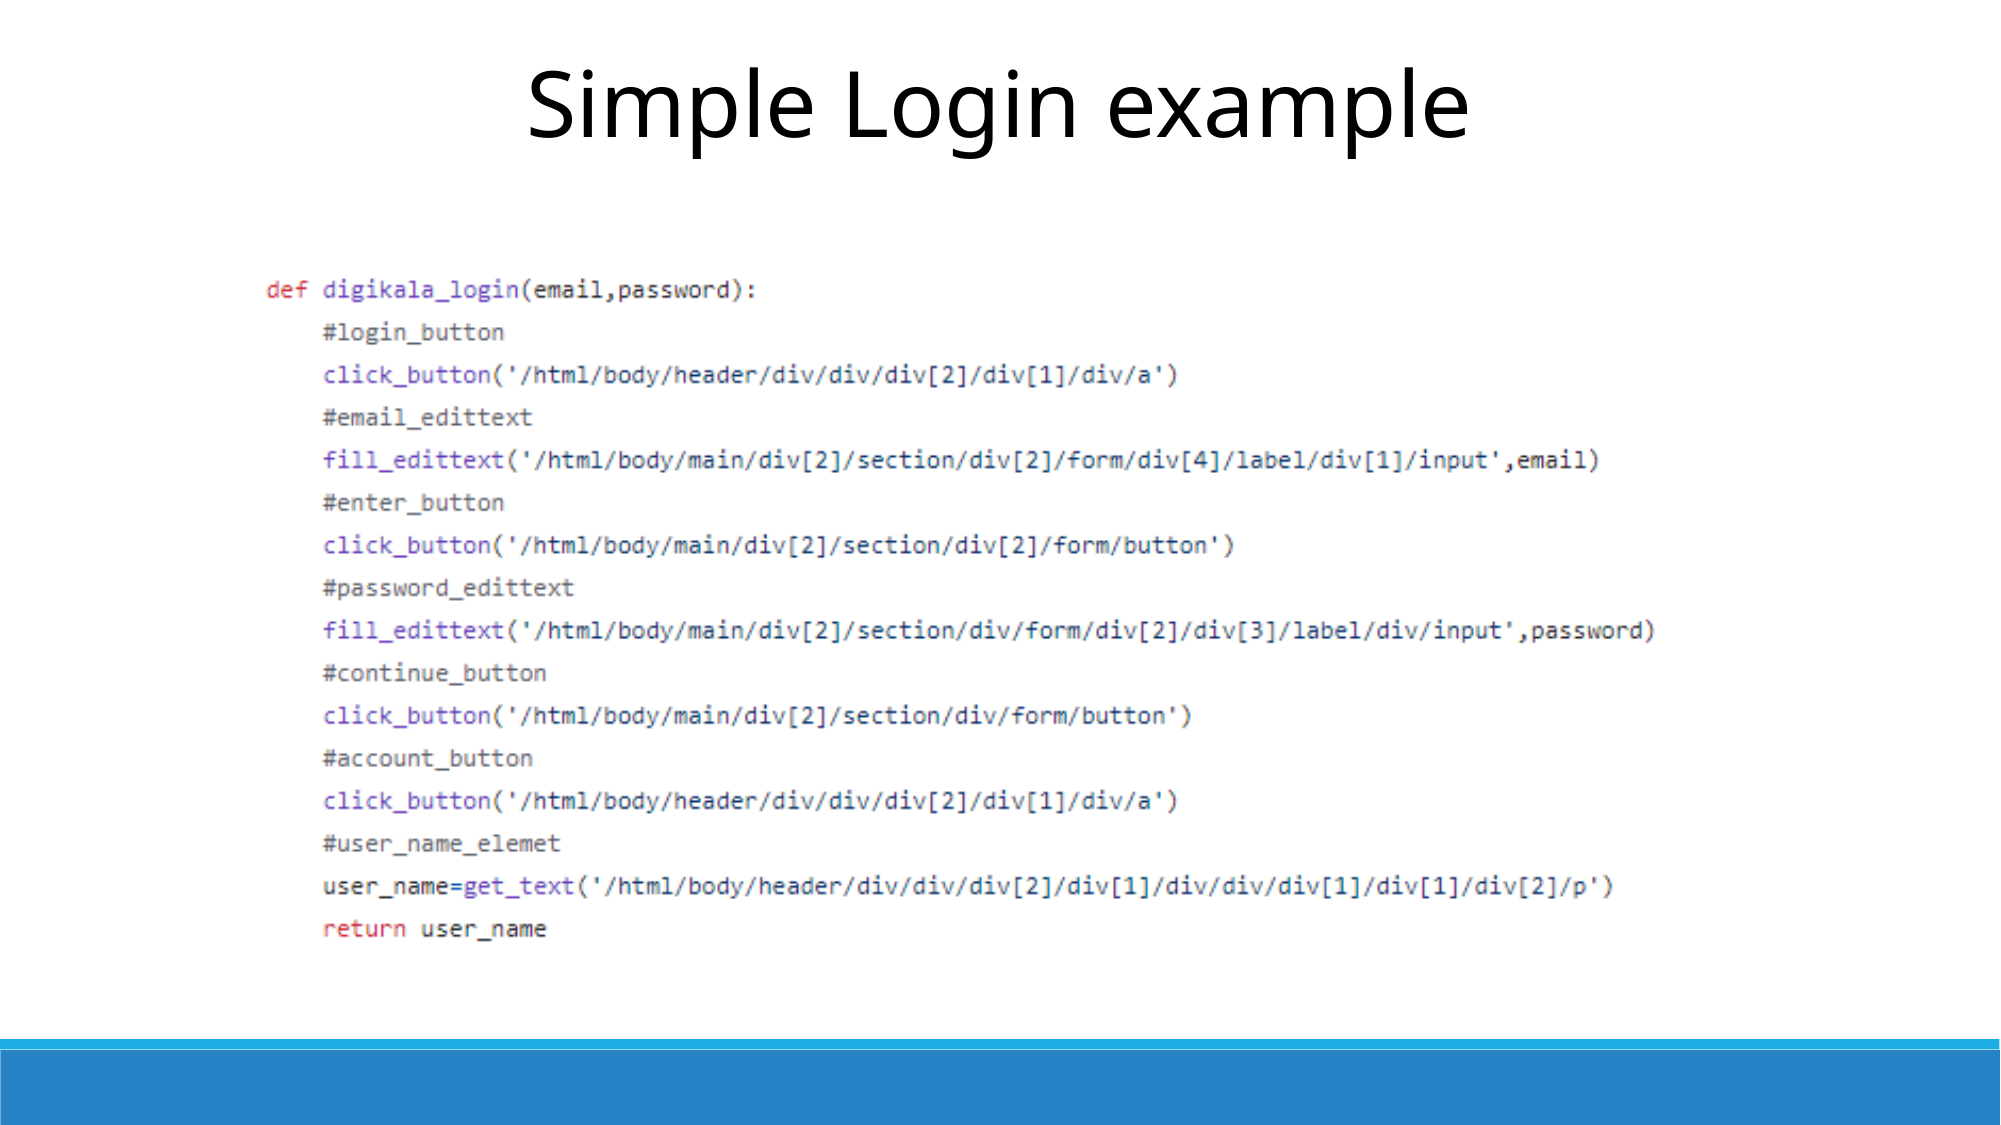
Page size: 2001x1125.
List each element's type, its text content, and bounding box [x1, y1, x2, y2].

text_box Simple Login example [483, 51, 1517, 257]
picture [237, 260, 1690, 966]
